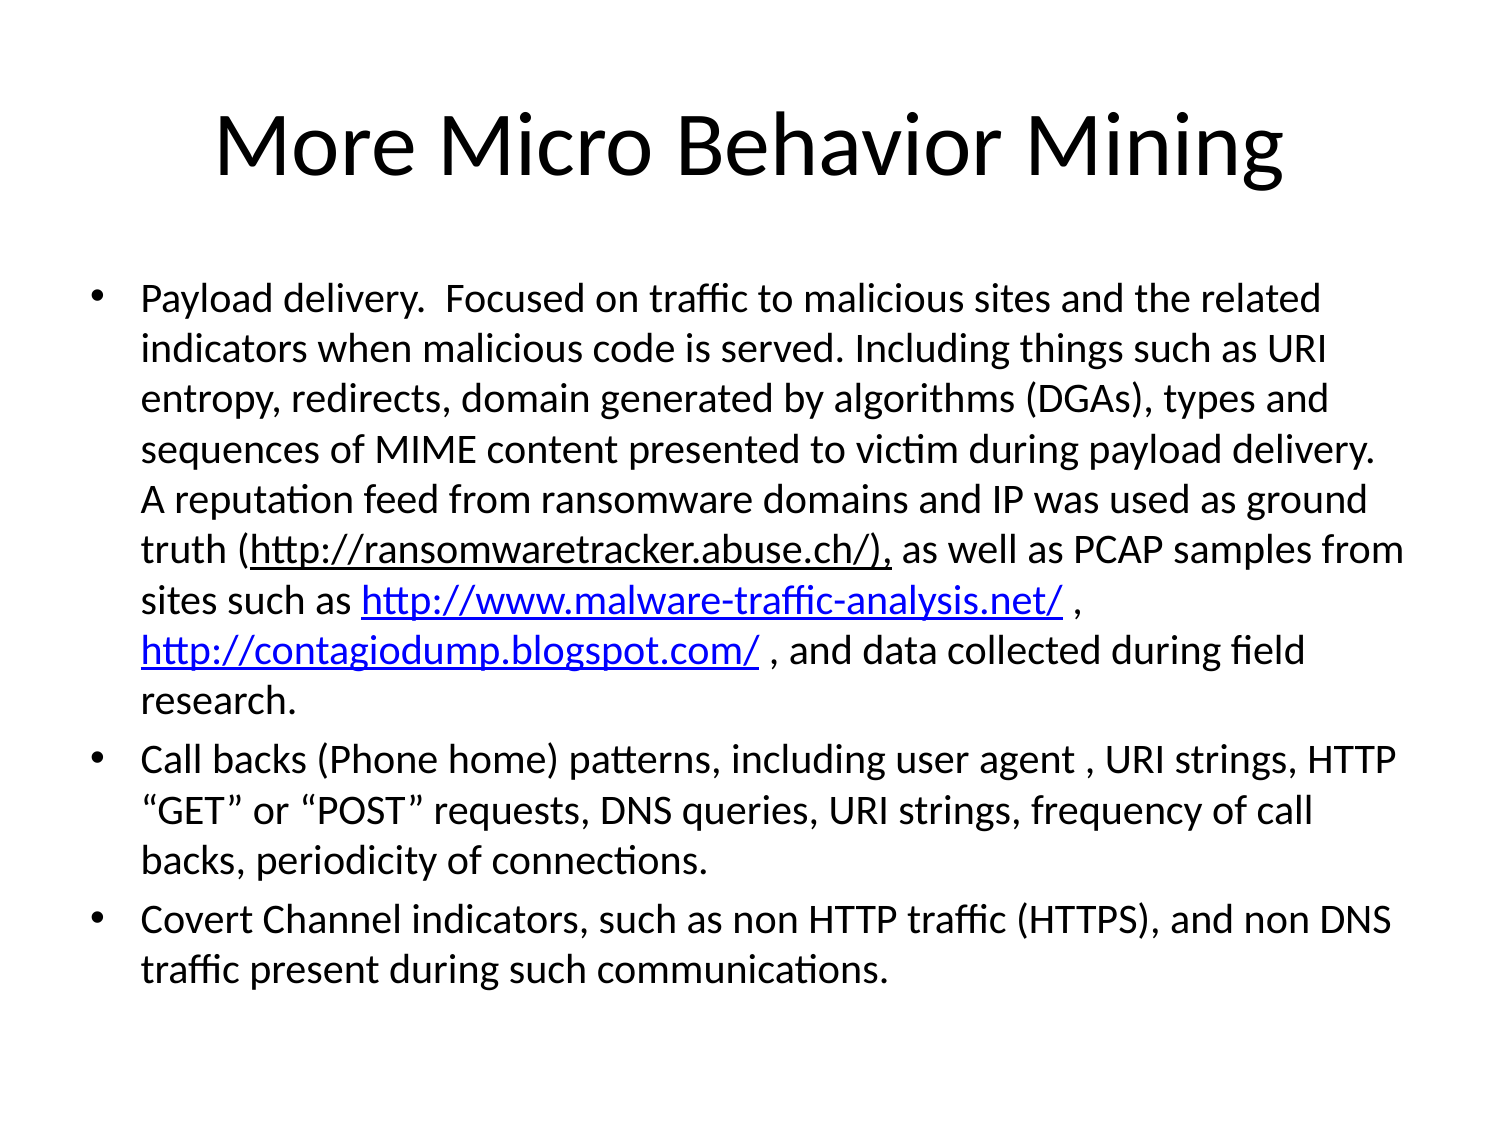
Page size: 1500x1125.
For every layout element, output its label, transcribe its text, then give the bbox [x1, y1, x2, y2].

title More Micro Behavior Mining [75, 45, 1425, 233]
list Payload delivery. Focused on traffic to malicious sites and the related indicators when malicious code is served. Including things such as URI entropy, redirects, domain generated by algorithms (DGAs), types and sequences of MIME content presented to victim during payload delivery. A reputation feed from ransomware domains and IP was used as ground truth (http://ransomwaretracker.abuse.ch/), as well as PCAP samples from sites such as http://www.malware-traffic-analysis.net/ , http://contagiodump.blogspot.com/ , and data collected during field research. Call backs (Phone home) patterns, including user agent , URI strings, HTTP “GET” or “POST” requests, DNS queries, URI strings, frequency of call backs, periodicity of connections. Covert Channel indicators, such as non HTTP traffic (HTTPS), and non DNS traffic present during such communications. [75, 262, 1425, 1005]
